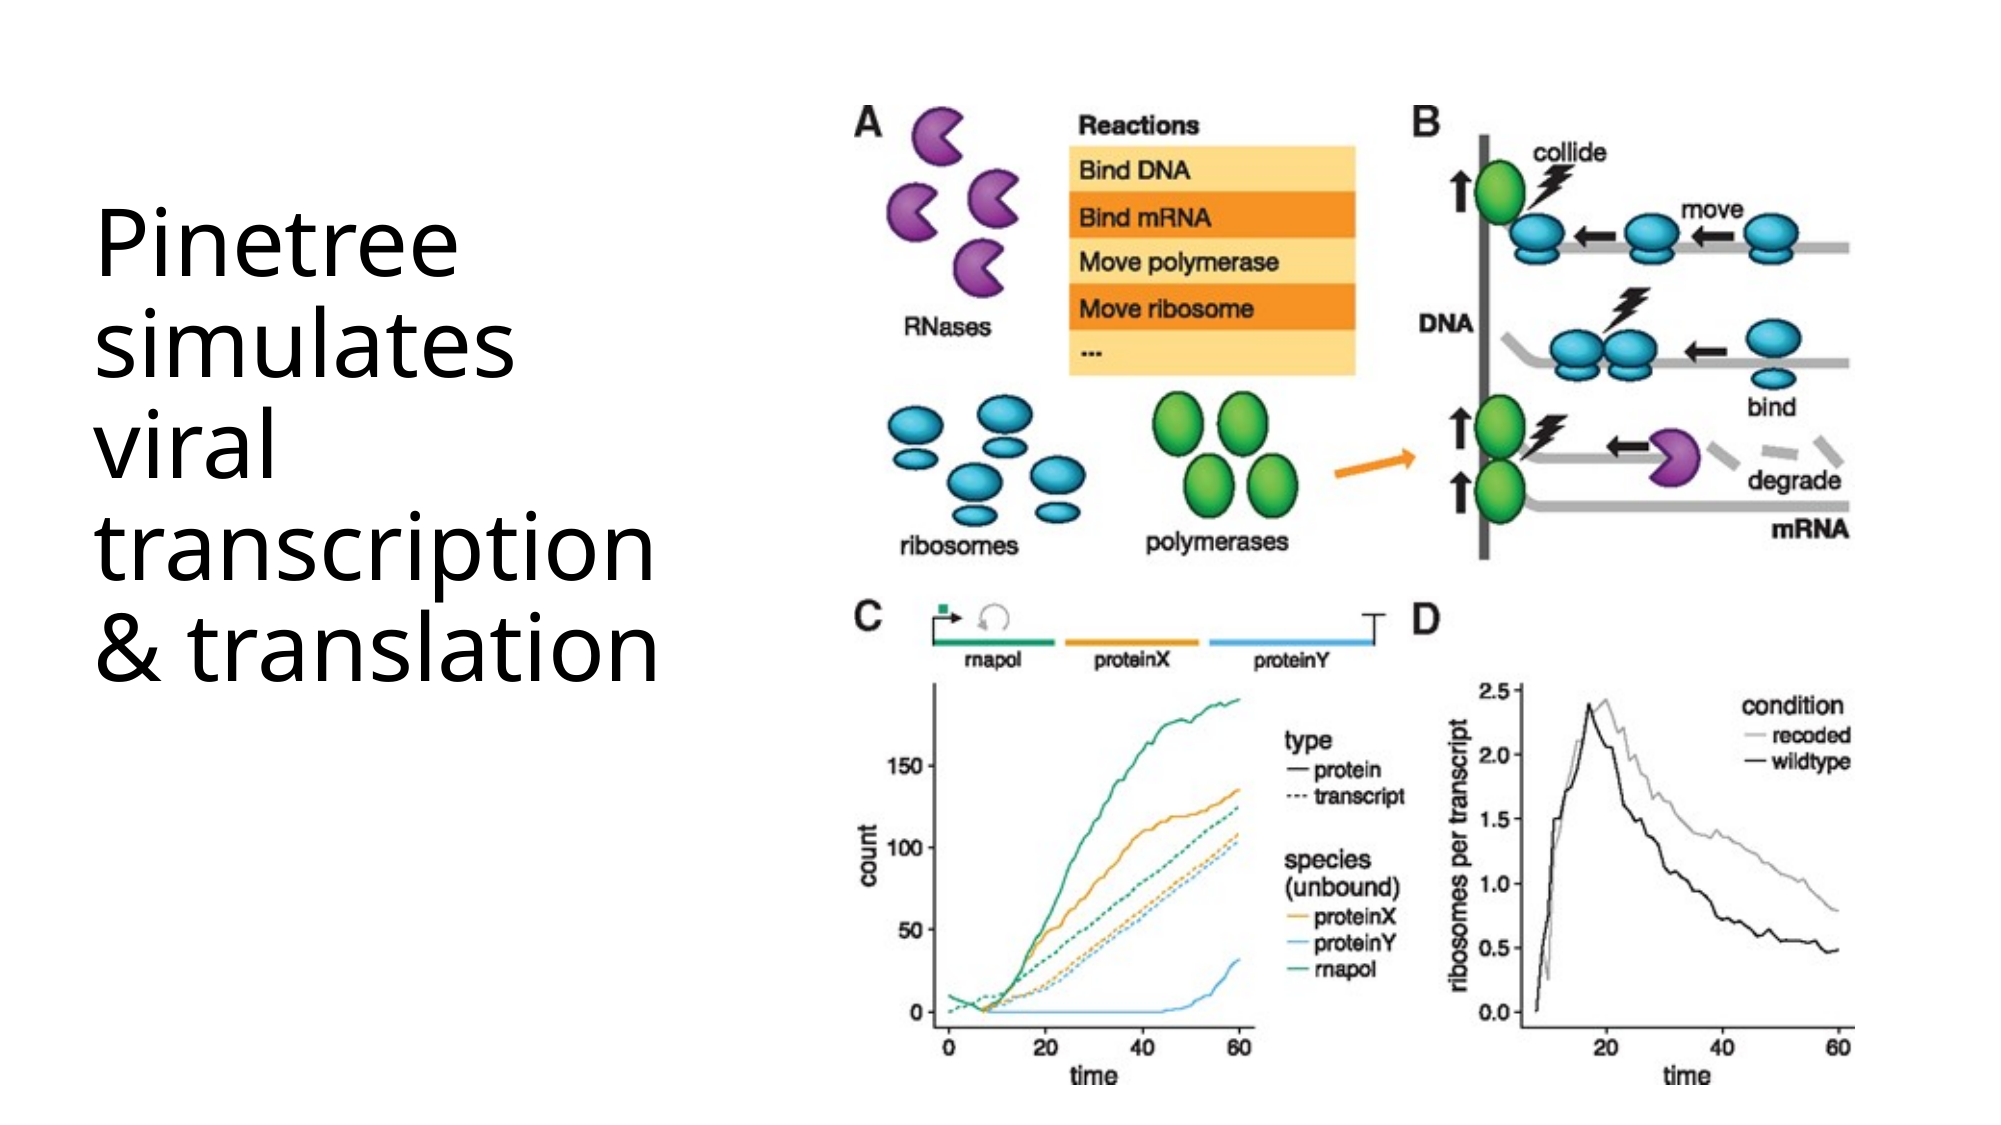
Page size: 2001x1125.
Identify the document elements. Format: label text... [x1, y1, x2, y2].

picture [854, 105, 1855, 1085]
title Pinetree simulates viral transcription & translation [78, 184, 739, 710]
